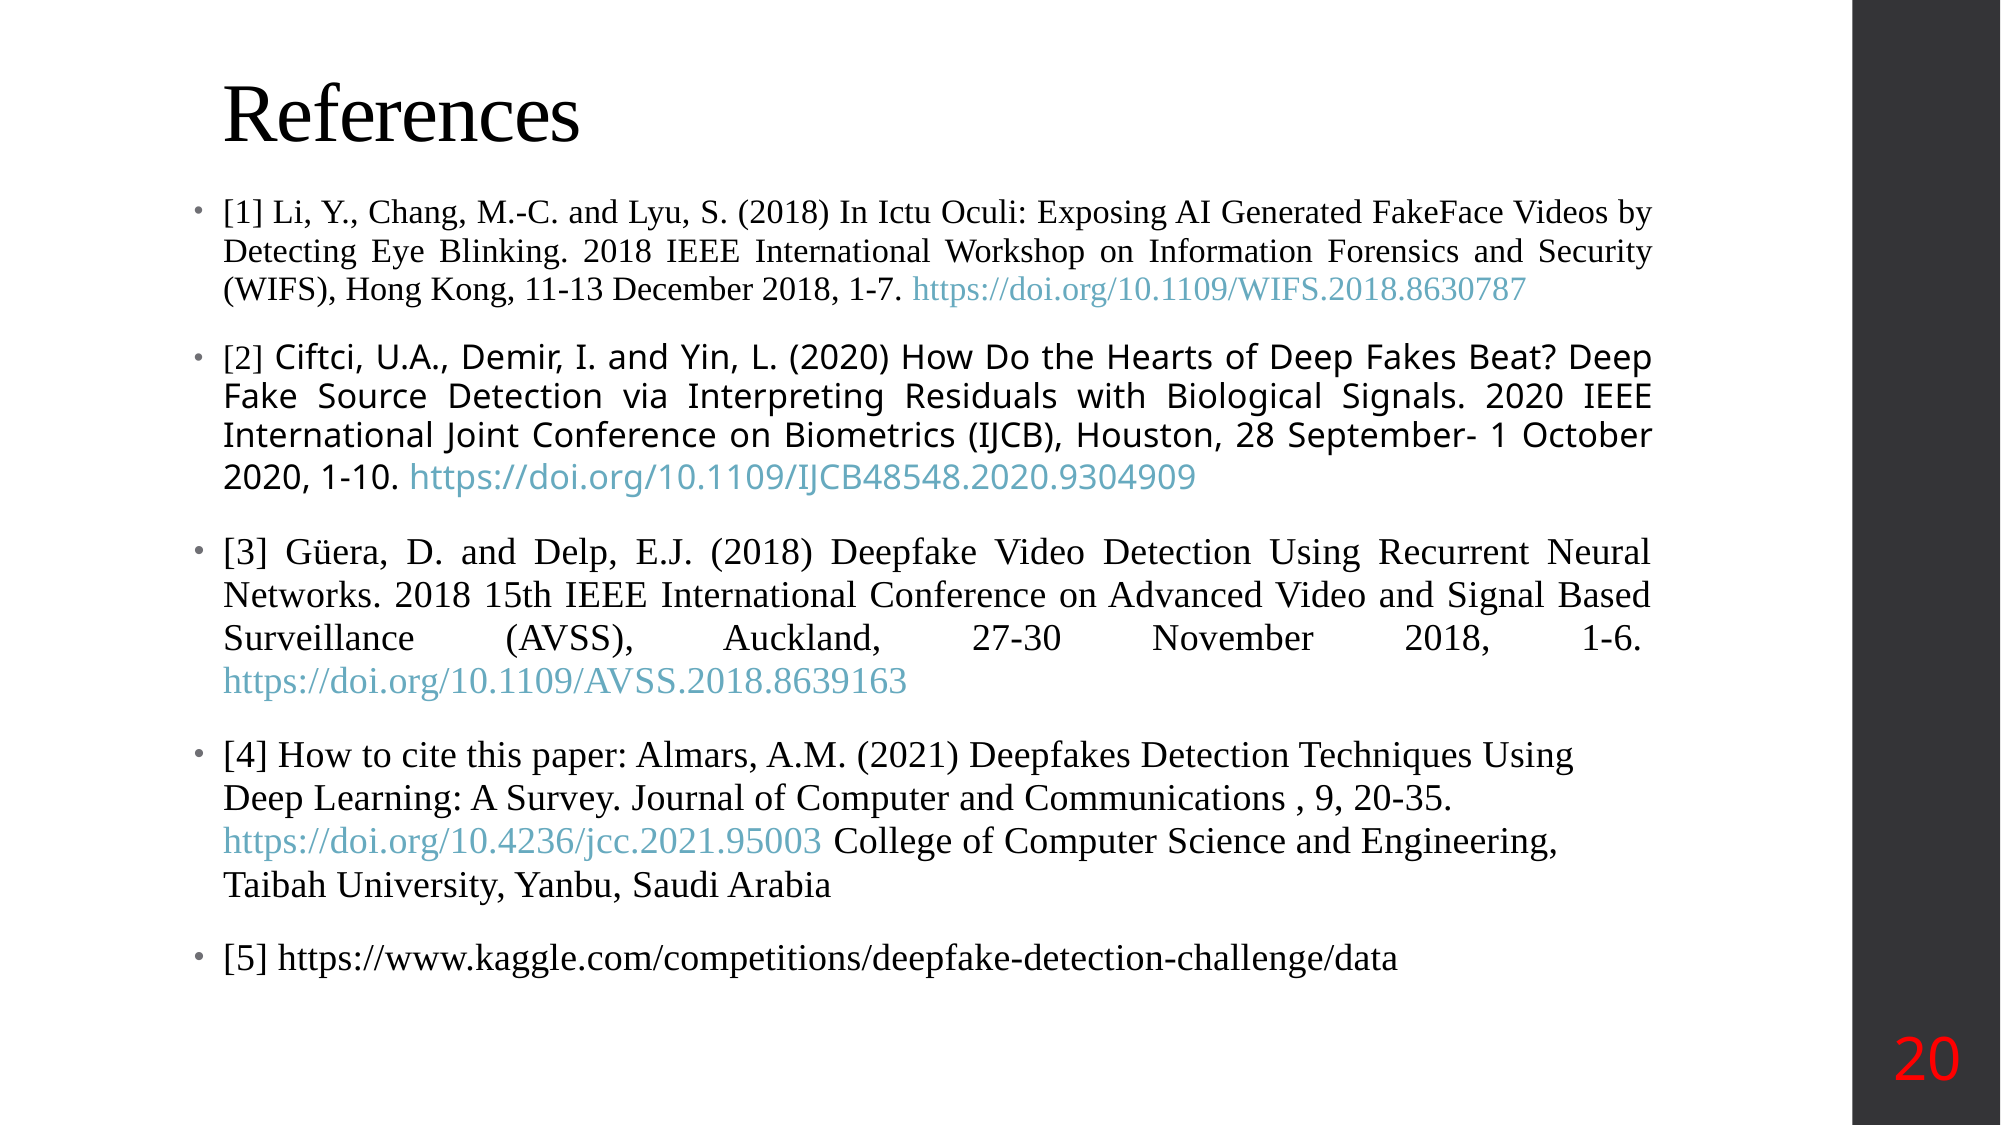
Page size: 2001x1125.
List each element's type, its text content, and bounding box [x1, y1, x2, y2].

slide_number 20 [1852, 1012, 2000, 1110]
list [1] Li, Y., Chang, M.-C. and Lyu, S. (2018) In Ictu Oculi: Exposing AI Generated FakeFace Videos by Detecting Eye Blinking. 2018 IEEE International Workshop on Information Forensics and Security (WIFS), Hong Kong, 11-13 December 2018, 1-7. https://doi.org/10.1109/WIFS.2018.8630787 [2] Ciftci, U.A., Demir, I. and Yin, L. (2020) How Do the Hearts of Deep Fakes Beat? Deep Fake Source Detection via Interpreting Residuals with Biological Signals. 2020 IEEE International Joint Conference on Biometrics (IJCB), Houston, 28 September- 1 October 2020, 1-10. https://doi.org/10.1109/IJCB48548.2020.9304909 [3] Güera, D. and Delp, E.J. (2018) Deepfake Video Detection Using Recurrent Neural Networks. 2018 15th IEEE International Conference on Advanced Video and Signal Based Surveillance (AVSS), Auckland, 27-30 November 2018, 1-6. https://doi.org/10.1109/AVSS.2018.8639163 [4] How to cite this paper: Almars, A.M. (2021) Deepfakes Detection Techniques Using Deep Learning: A Survey. Journal of Computer and Communications , 9, 20-35. https://doi.org/10.4236/jcc.2021.95003 College of Computer Science and Engineering, Taibah University, Yanbu, Saudi Arabia [5] https://www.kaggle.com/competitions/deepfake-detection-challenge/data [178, 184, 1670, 1013]
title References [206, 60, 1797, 278]
